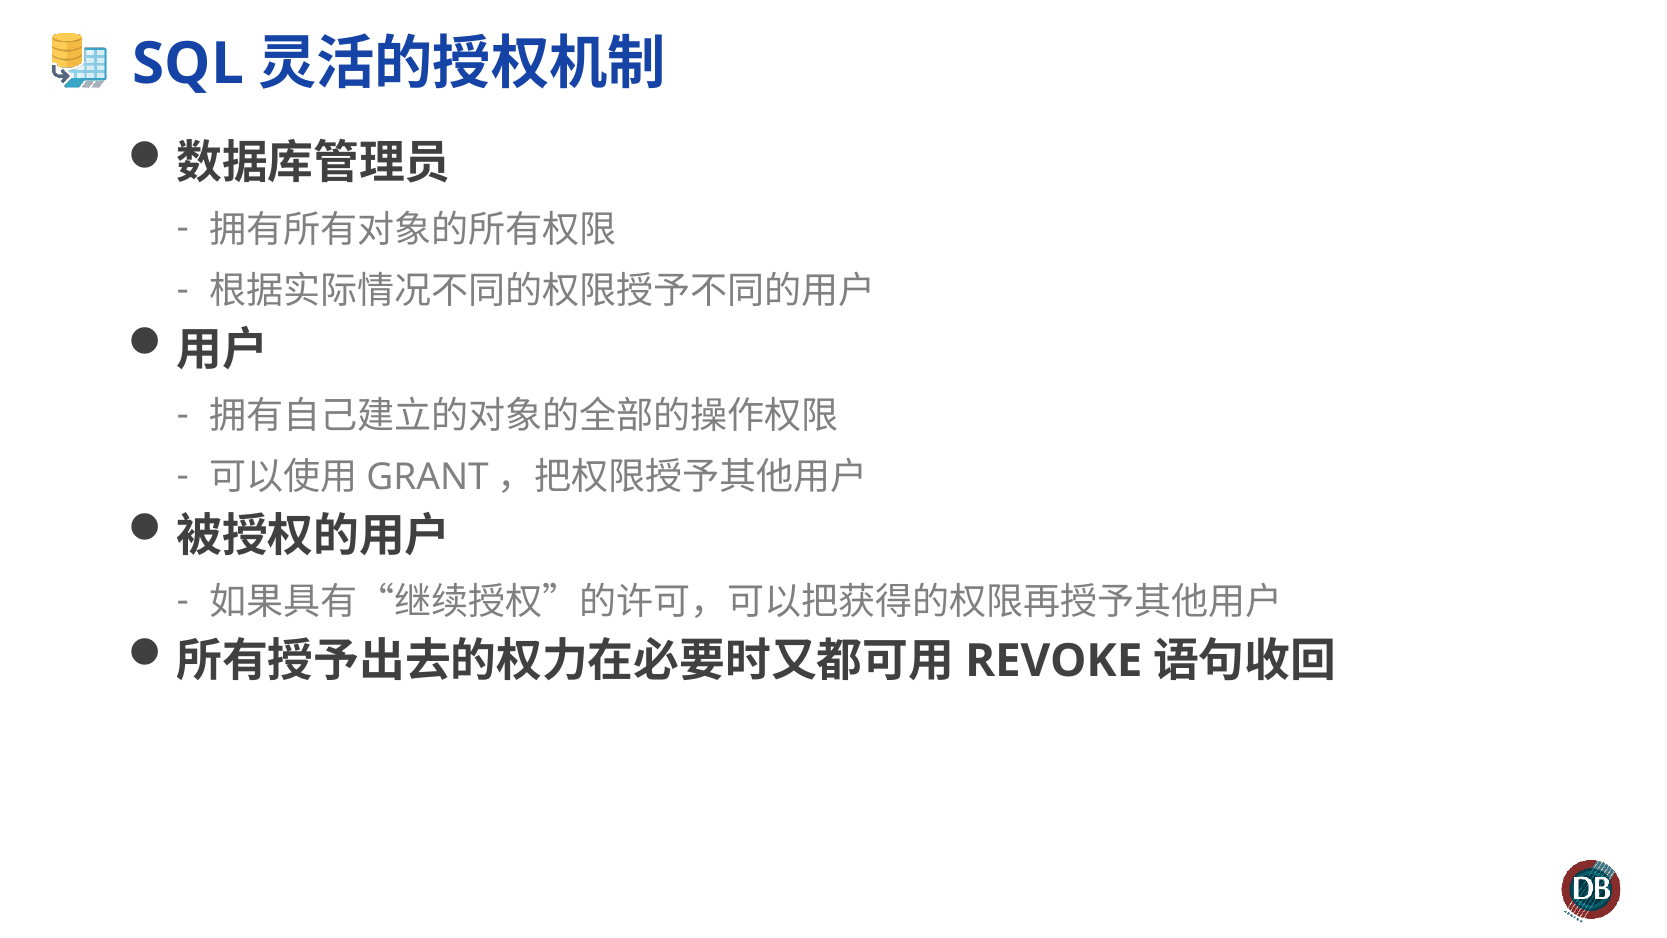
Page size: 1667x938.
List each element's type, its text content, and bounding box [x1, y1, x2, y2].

picture [49, 30, 109, 90]
title SQL灵活的授权机制 [118, 17, 1590, 103]
list 数据库管理员 拥有所有对象的所有权限 根据实际情况不同的权限授予不同的用户 用户 拥有自己建立的对象的全部的操作权限 可以使用GRANT，把权限授予其他用户 被授权的用户 如果具有“继续授权”的许可，可以把获得的权限再授予其他用户 所有授予出去的权力在必要时又都可用REVOKE语句收回 [112, 126, 1590, 835]
picture [1557, 858, 1623, 924]
